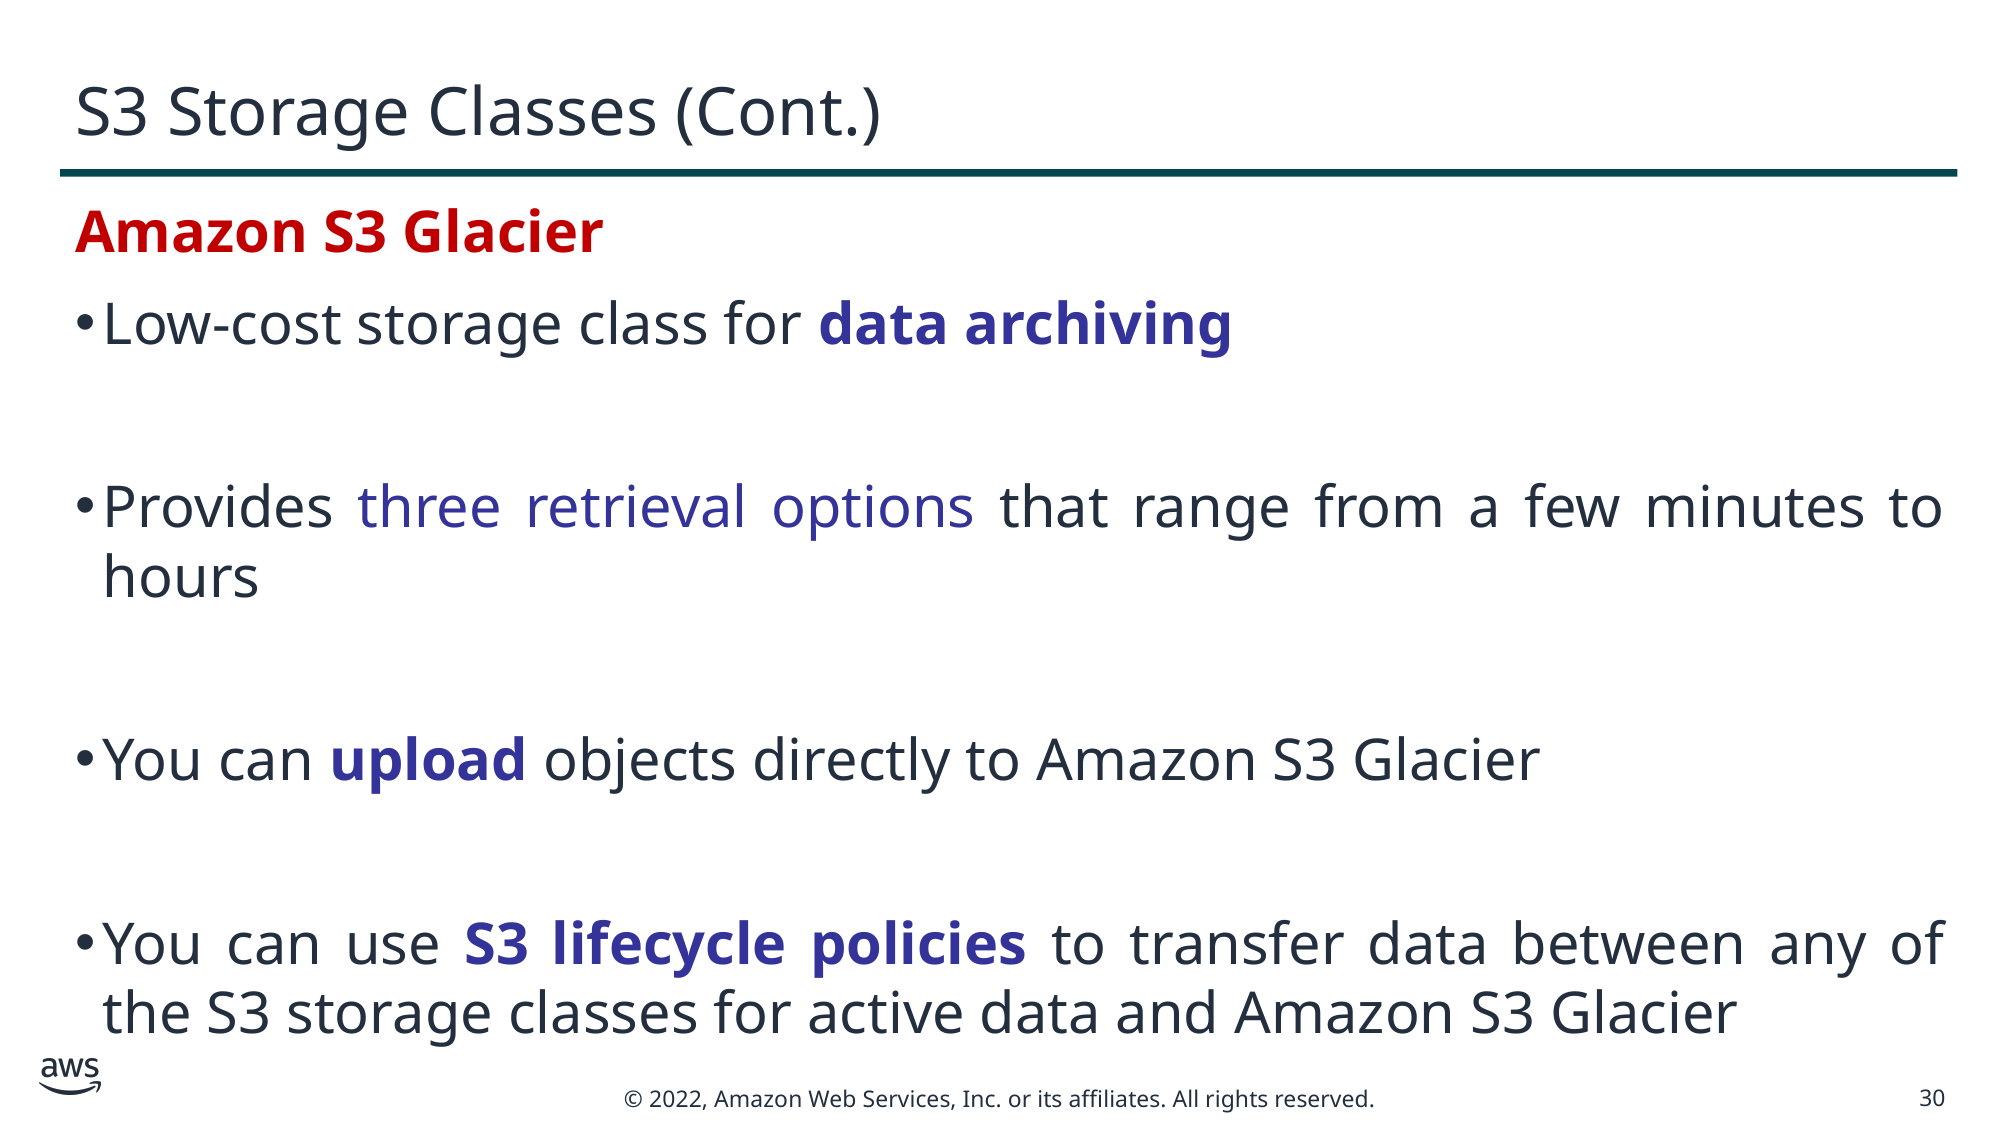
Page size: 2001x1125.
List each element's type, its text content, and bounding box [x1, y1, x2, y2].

picture [39, 1058, 101, 1095]
slide_number 30 [1881, 1077, 1961, 1121]
list Amazon S3 Glacier Low-cost storage class for data archiving Provides three retrieval options that range from a few minutes to hours You can upload objects directly to Amazon S3 Glacier You can use S3 lifecycle policies to transfer data between any of the S3 storage classes for active data and Amazon S3 Glacier [60, 187, 1961, 1056]
title S3 Storage Classes (Cont.) [60, 49, 1958, 170]
